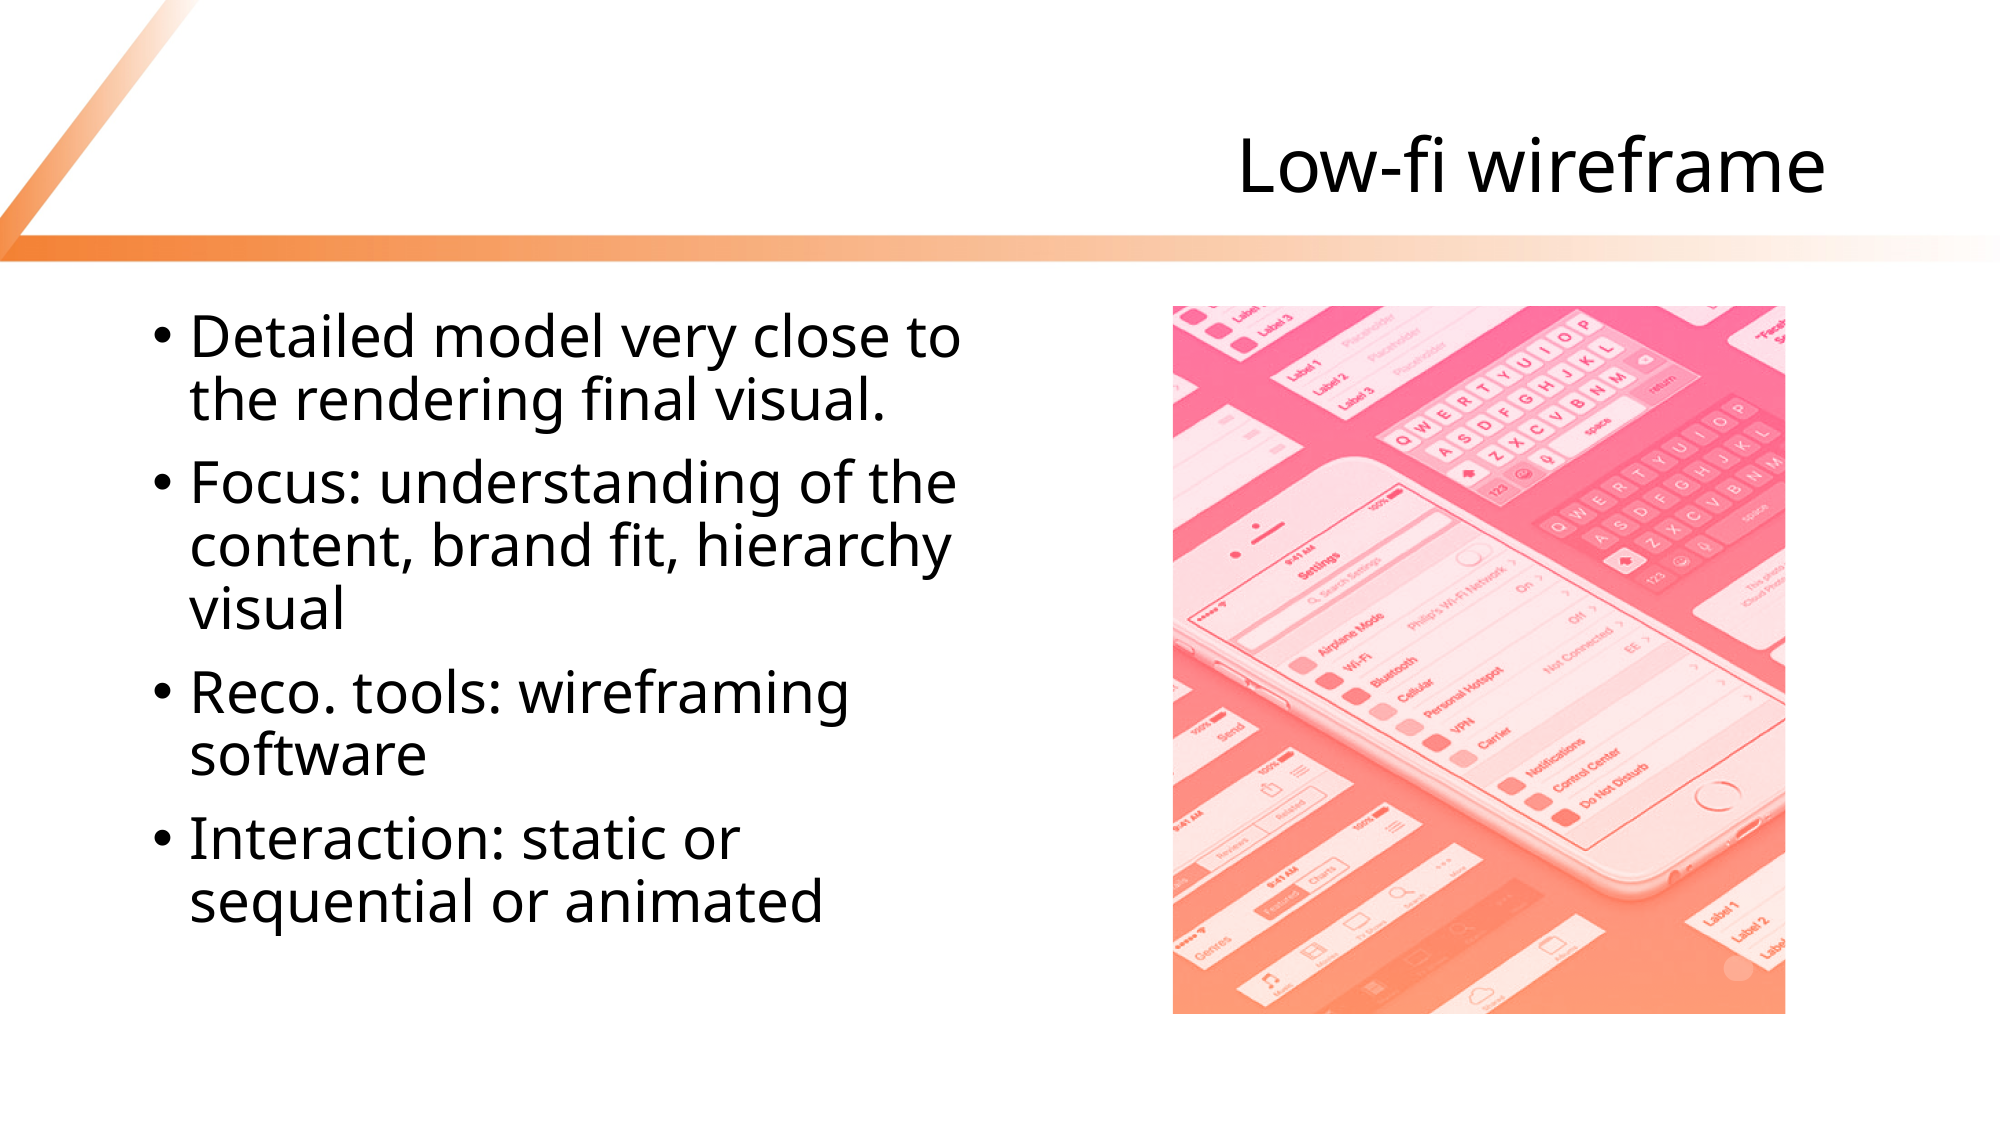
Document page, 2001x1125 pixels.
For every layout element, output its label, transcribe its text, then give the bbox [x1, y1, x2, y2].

title Low-fi wireframe [137, 59, 1863, 278]
list Detailed model very close to the rendering final visual. Focus: understanding of the content, brand fit, hierarchy visual Reco. tools: wireframing software Interaction: static or sequential or animated [137, 299, 988, 1014]
picture [0, 0, 2000, 1125]
